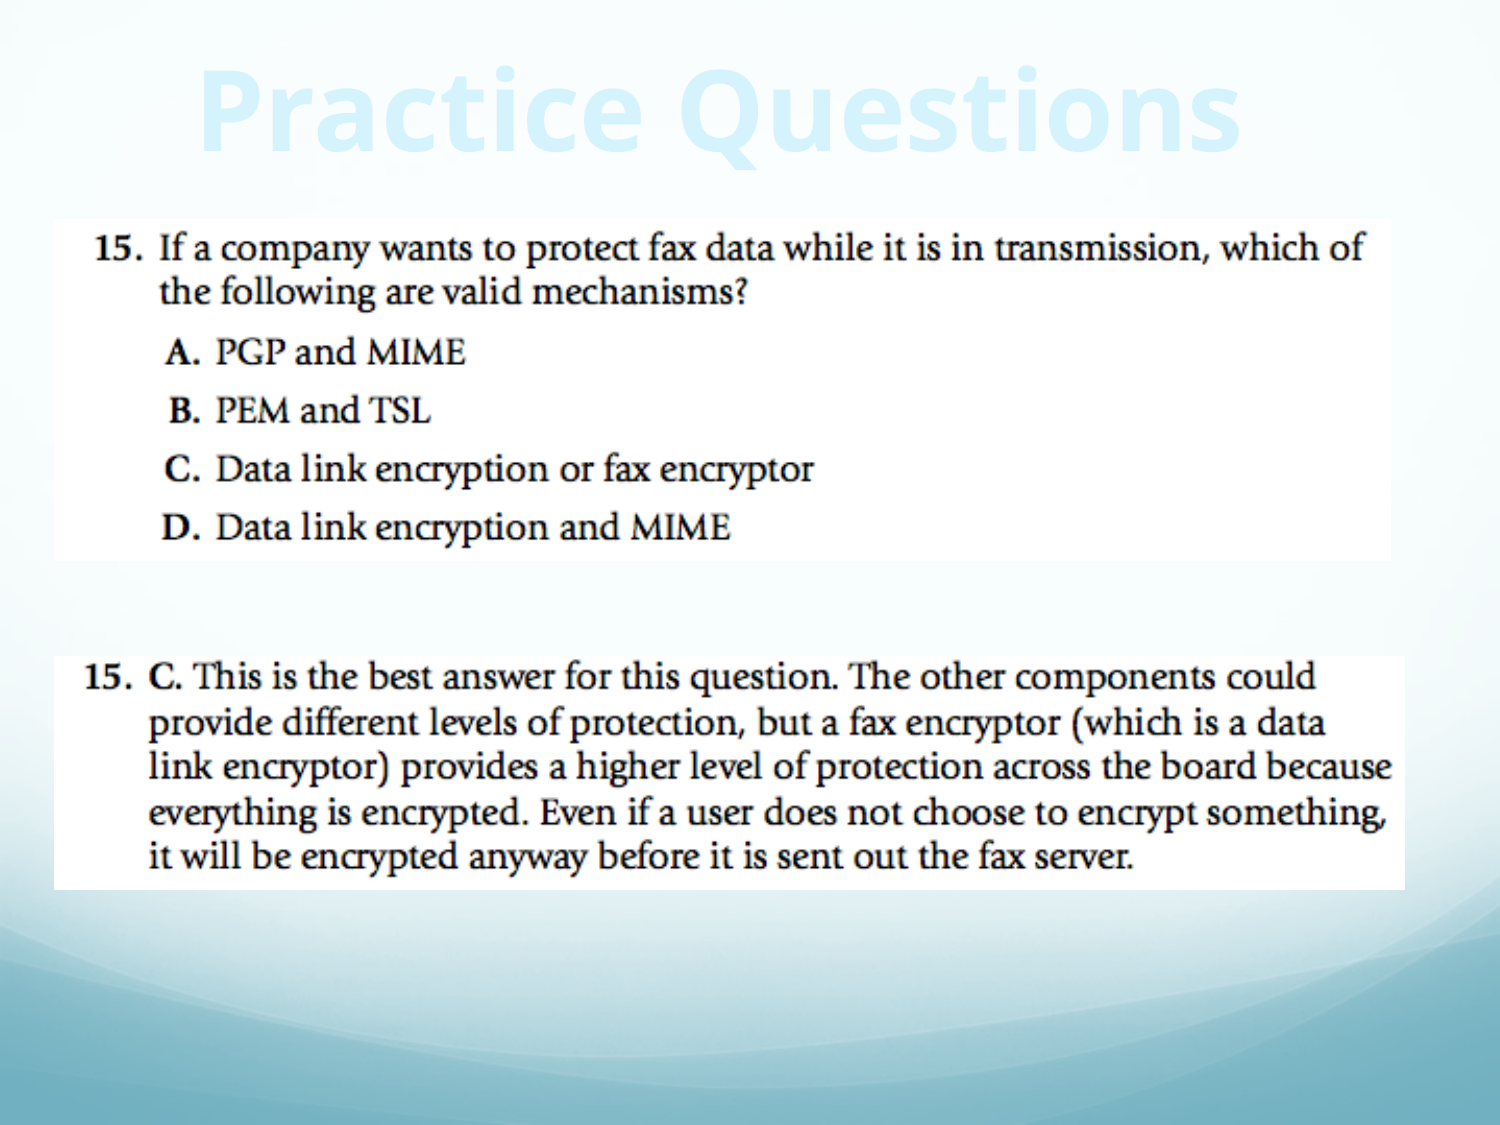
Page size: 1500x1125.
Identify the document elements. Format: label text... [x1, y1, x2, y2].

picture [54, 218, 1391, 562]
text_box Practice Questions [75, 31, 1364, 182]
picture [54, 655, 1406, 890]
